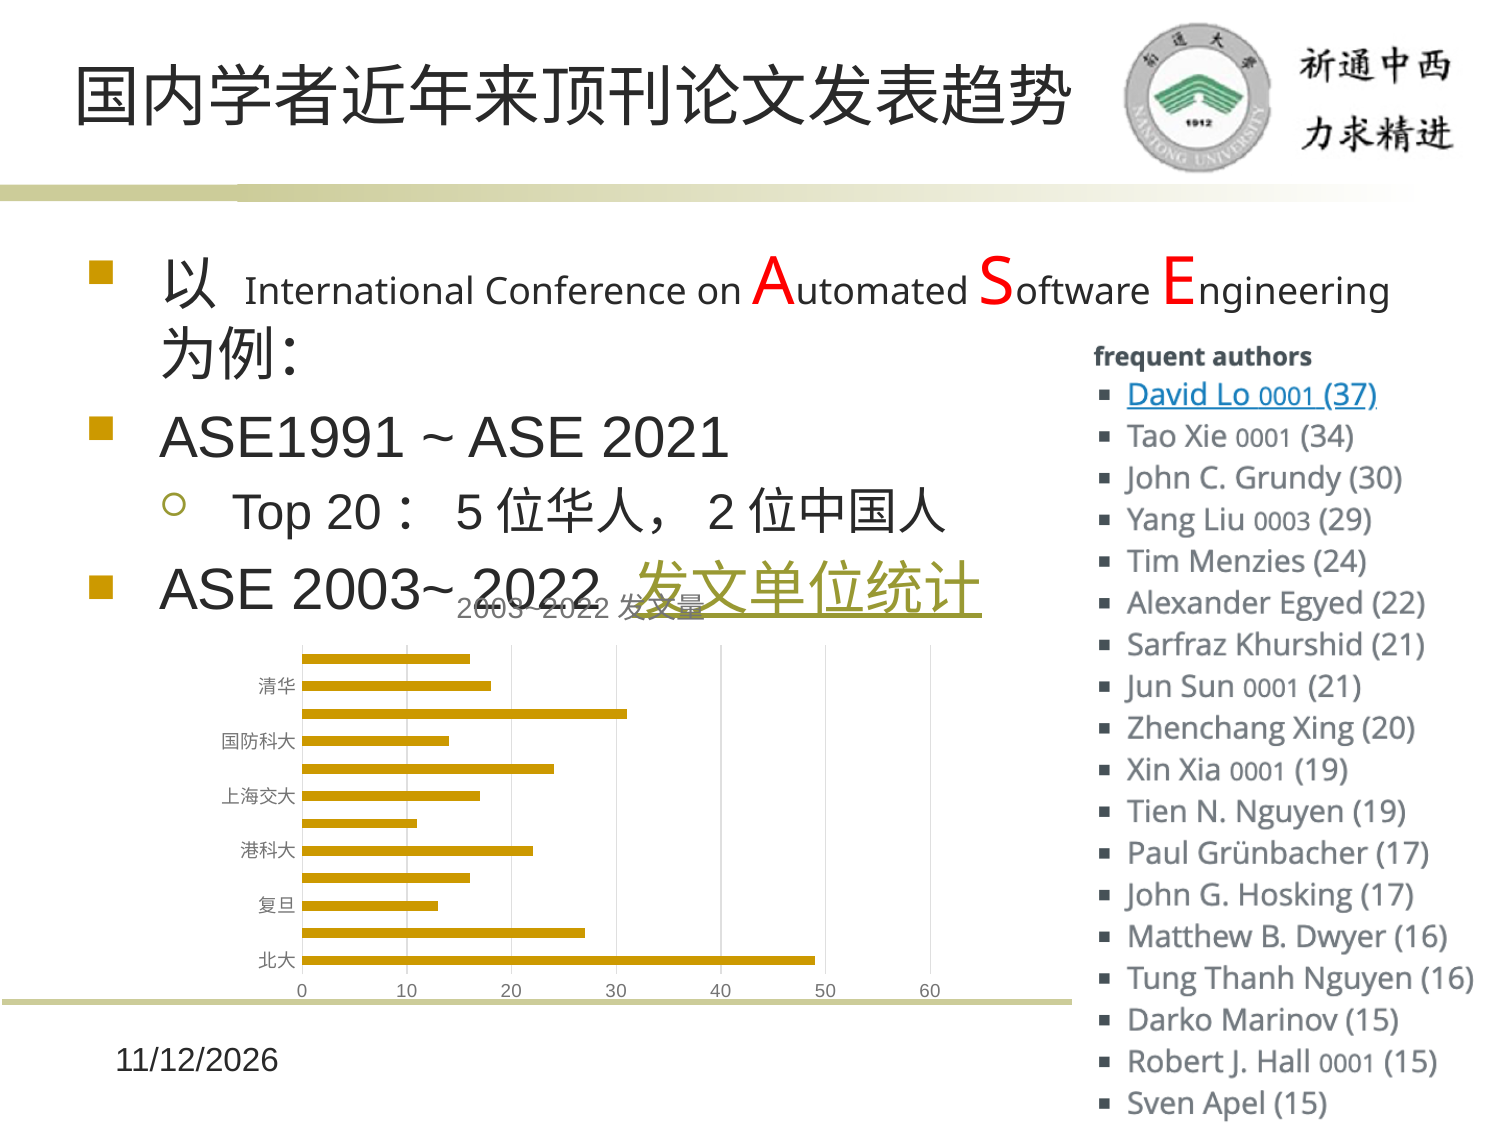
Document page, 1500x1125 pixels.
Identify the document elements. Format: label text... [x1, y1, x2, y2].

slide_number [100, 1030, 313, 1107]
picture [1116, 11, 1470, 181]
picture [2, 999, 206, 1005]
chart [206, 560, 957, 1012]
picture [957, 326, 1500, 1125]
list 以 International Conference on Automated Software Engineering 为例： ASE1991 ~ ASE 2021 Top 20：5位华人，2位中国人 ASE 2003~ 2022 发文单位统计 [70, 230, 1430, 951]
title 国内学者近年来顶刊论文发表趋势 [0, 46, 1149, 142]
